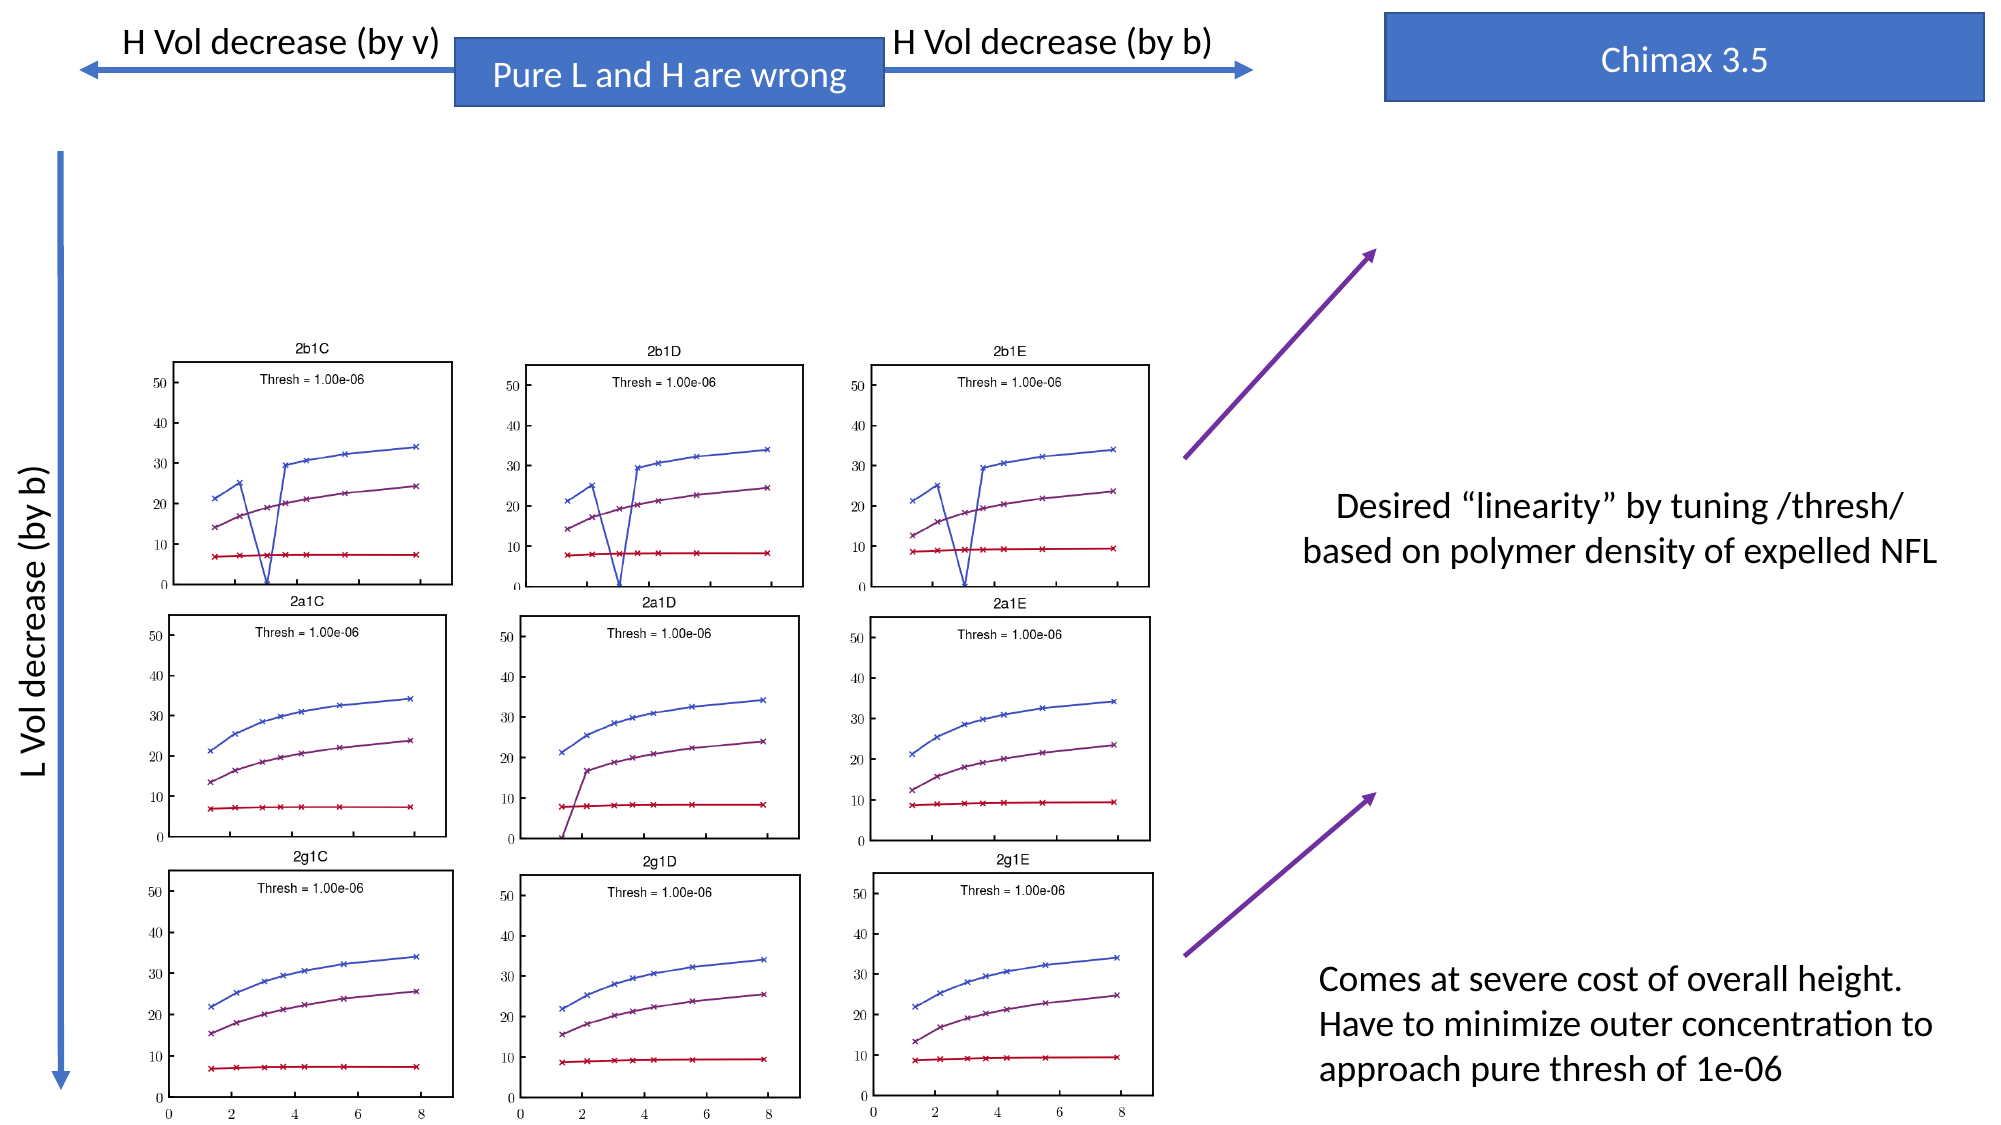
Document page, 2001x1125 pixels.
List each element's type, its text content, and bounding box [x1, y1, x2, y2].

picture [843, 339, 1158, 1125]
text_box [79, 9, 456, 70]
picture [493, 339, 808, 1125]
text_box Pure L and H are wrong [454, 37, 885, 107]
text_box Chimax 3.5 [1384, 12, 1985, 102]
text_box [0, 151, 61, 1090]
picture [141, 336, 458, 1125]
text_box Comes at severe cost of overall height. Have to minimize outer concentration to approach pure thresh of 1e-06 [1303, 946, 1975, 1096]
text_box Desired “linearity” by tuning /thresh/ based on polymer density of expelled NFL [1280, 473, 1961, 578]
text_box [1184, 792, 1377, 957]
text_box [877, 9, 1254, 70]
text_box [1184, 248, 1377, 459]
